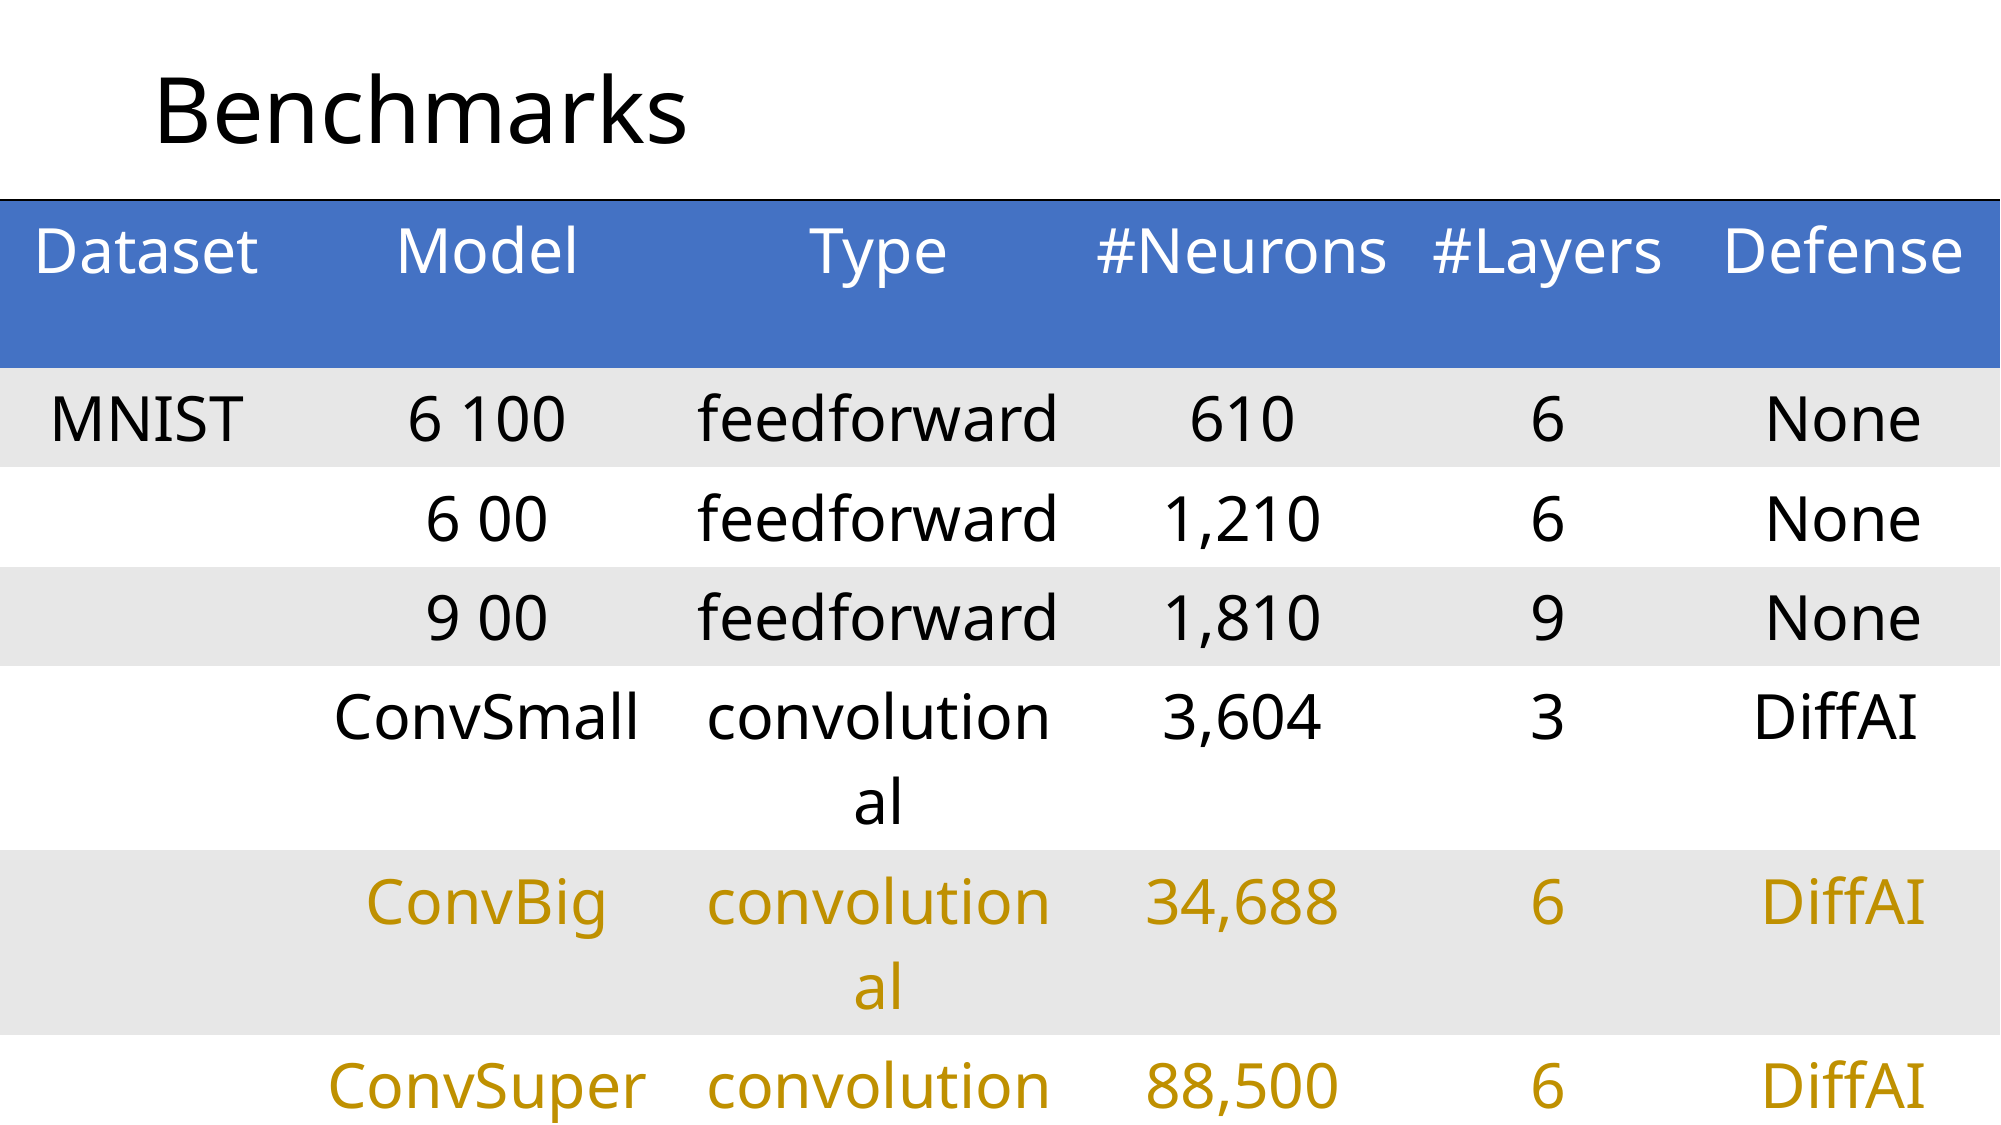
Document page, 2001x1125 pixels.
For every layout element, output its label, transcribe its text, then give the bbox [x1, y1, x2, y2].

title Benchmarks [137, 5, 1863, 199]
